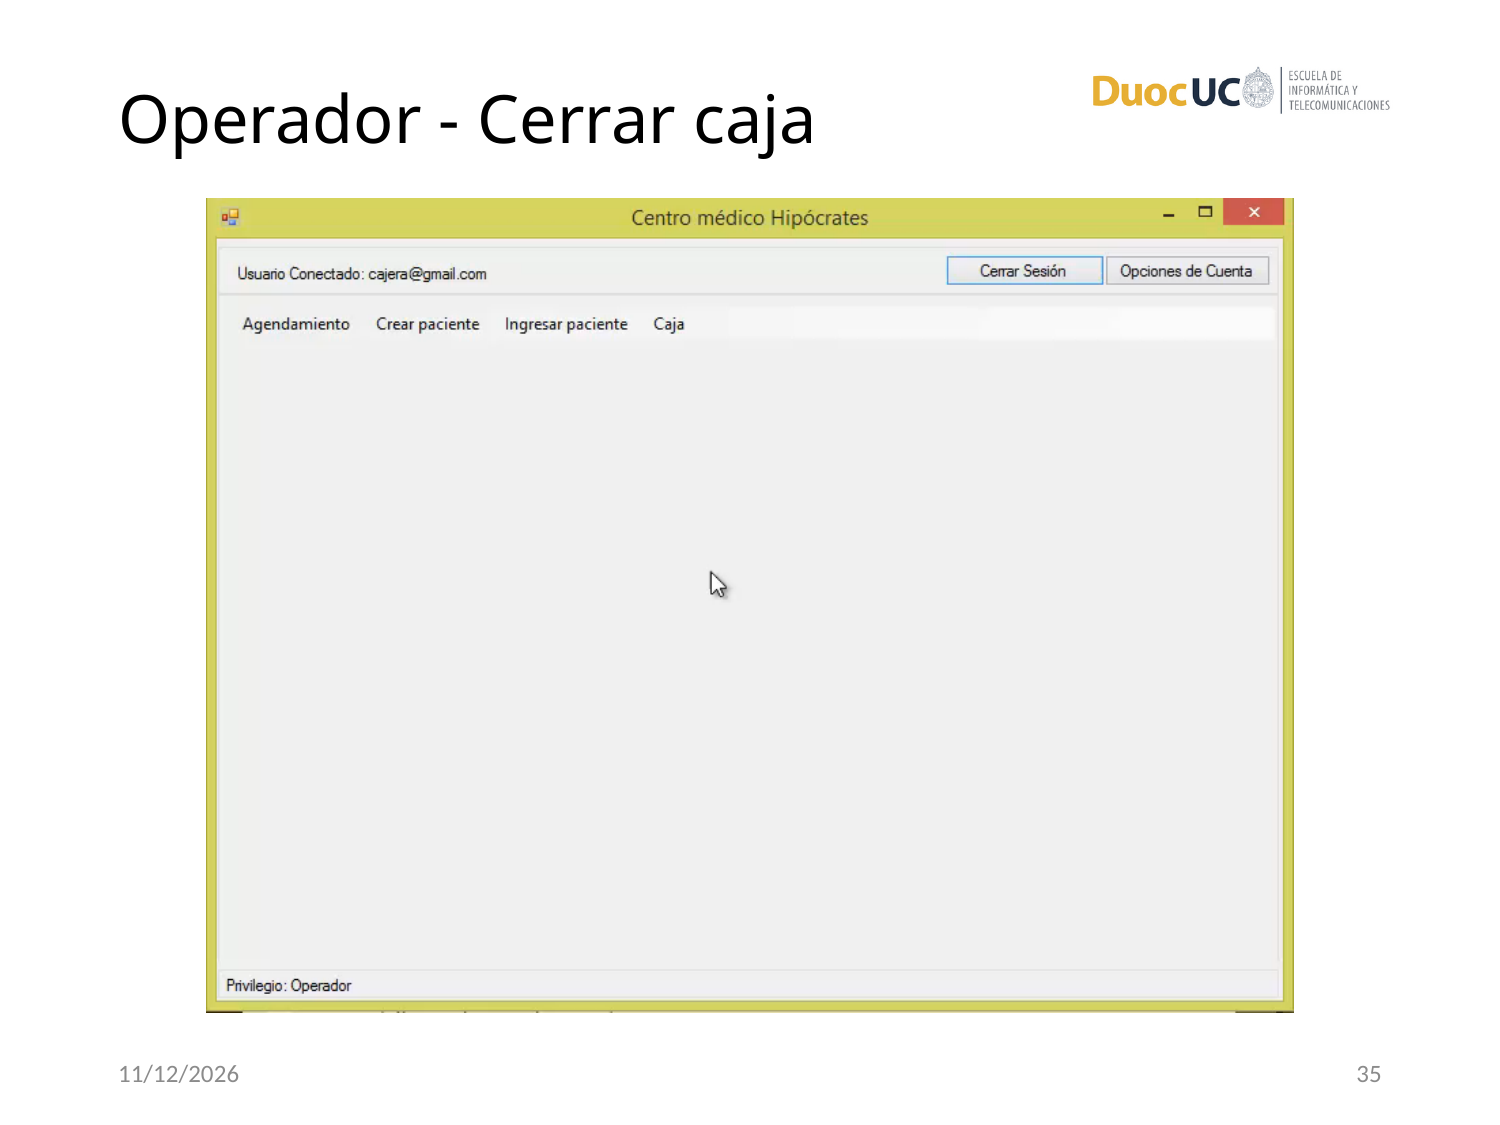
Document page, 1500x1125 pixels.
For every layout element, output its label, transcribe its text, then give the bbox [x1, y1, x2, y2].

picture [1085, 59, 1397, 118]
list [206, 197, 1294, 1014]
slide_number 35 [1059, 1042, 1397, 1103]
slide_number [103, 1042, 441, 1103]
title Operador - Cerrar caja [103, 59, 959, 185]
